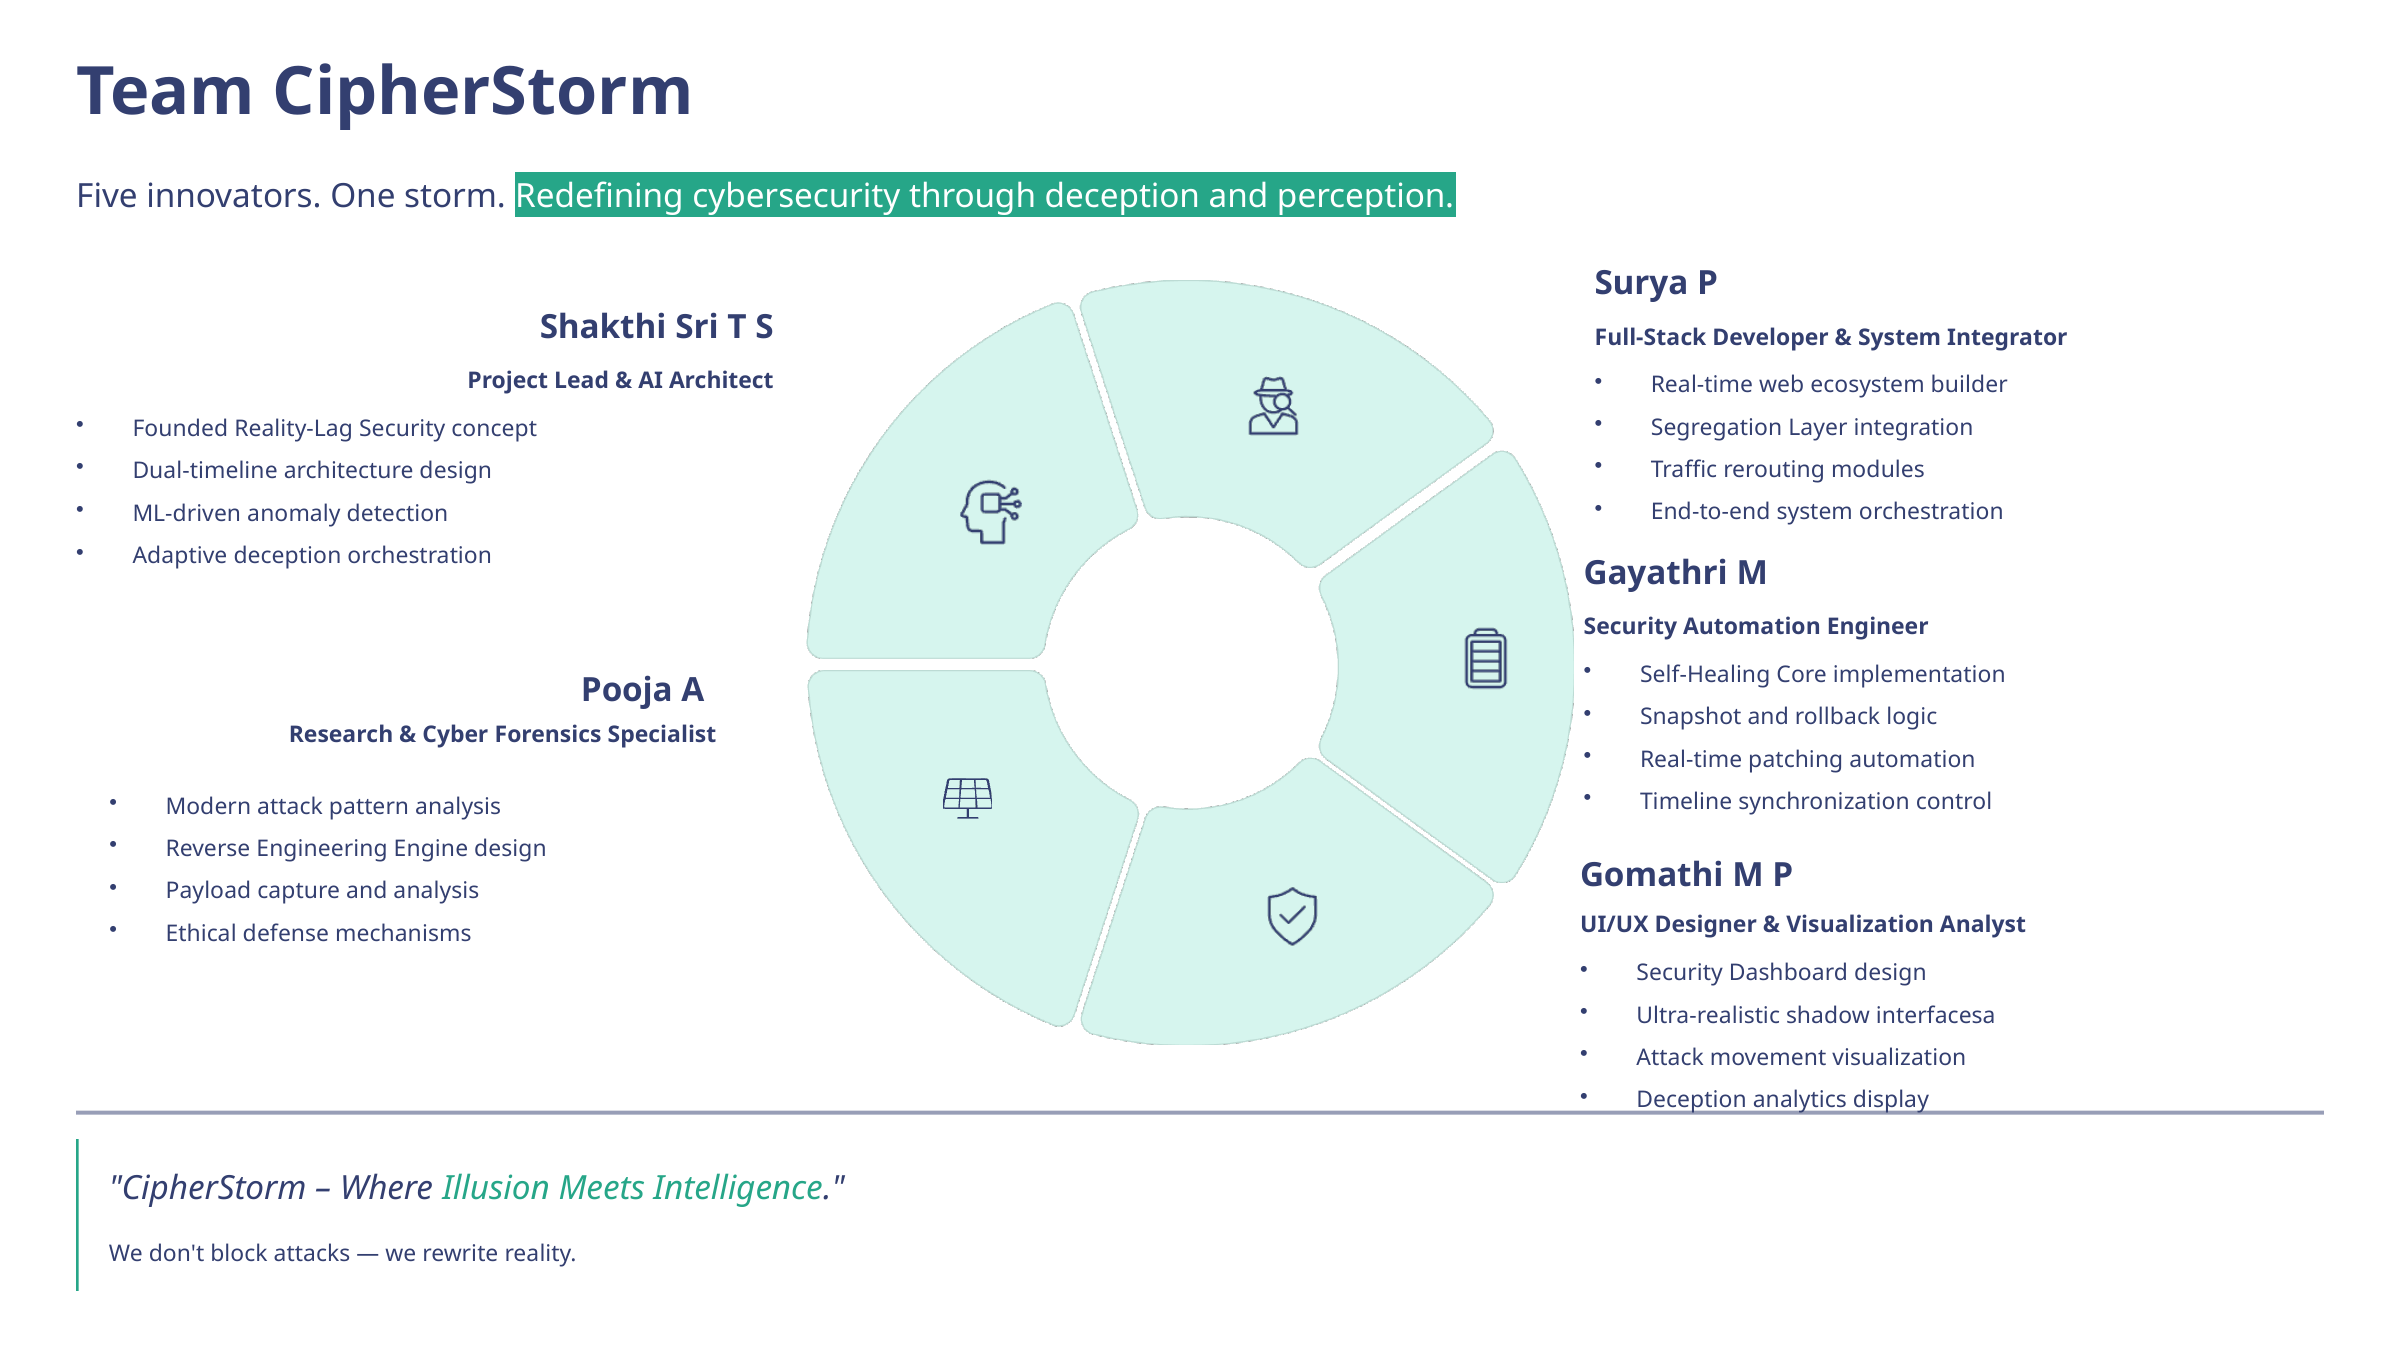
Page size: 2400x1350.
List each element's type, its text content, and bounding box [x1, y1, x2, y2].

text_box Shakthi Sri T S [501, 311, 774, 346]
text_box Project Lead & AI Architect [76, 358, 774, 394]
text_box Team CipherStorm [76, 59, 717, 128]
text_box ML-driven anomaly detection [76, 491, 774, 527]
text_box We don't block attacks — we rewrite reality. [108, 1231, 2324, 1267]
text_box Five innovators. One storm. Redefining cybersecurity through deception and perception. [76, 171, 2324, 215]
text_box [18, 674, 787, 947]
text_box Adaptive deception orchestration [76, 533, 774, 569]
text_box Dual-timeline architecture design [76, 448, 774, 484]
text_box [1594, 268, 2282, 815]
text_box [76, 1110, 2324, 1115]
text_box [1580, 859, 2278, 1113]
text_box "CipherStorm – Where Illusion Meets Intelligence." [108, 1163, 2324, 1208]
text_box Founded Reality-Lag Security concept [76, 406, 774, 442]
picture [787, 257, 1594, 1067]
